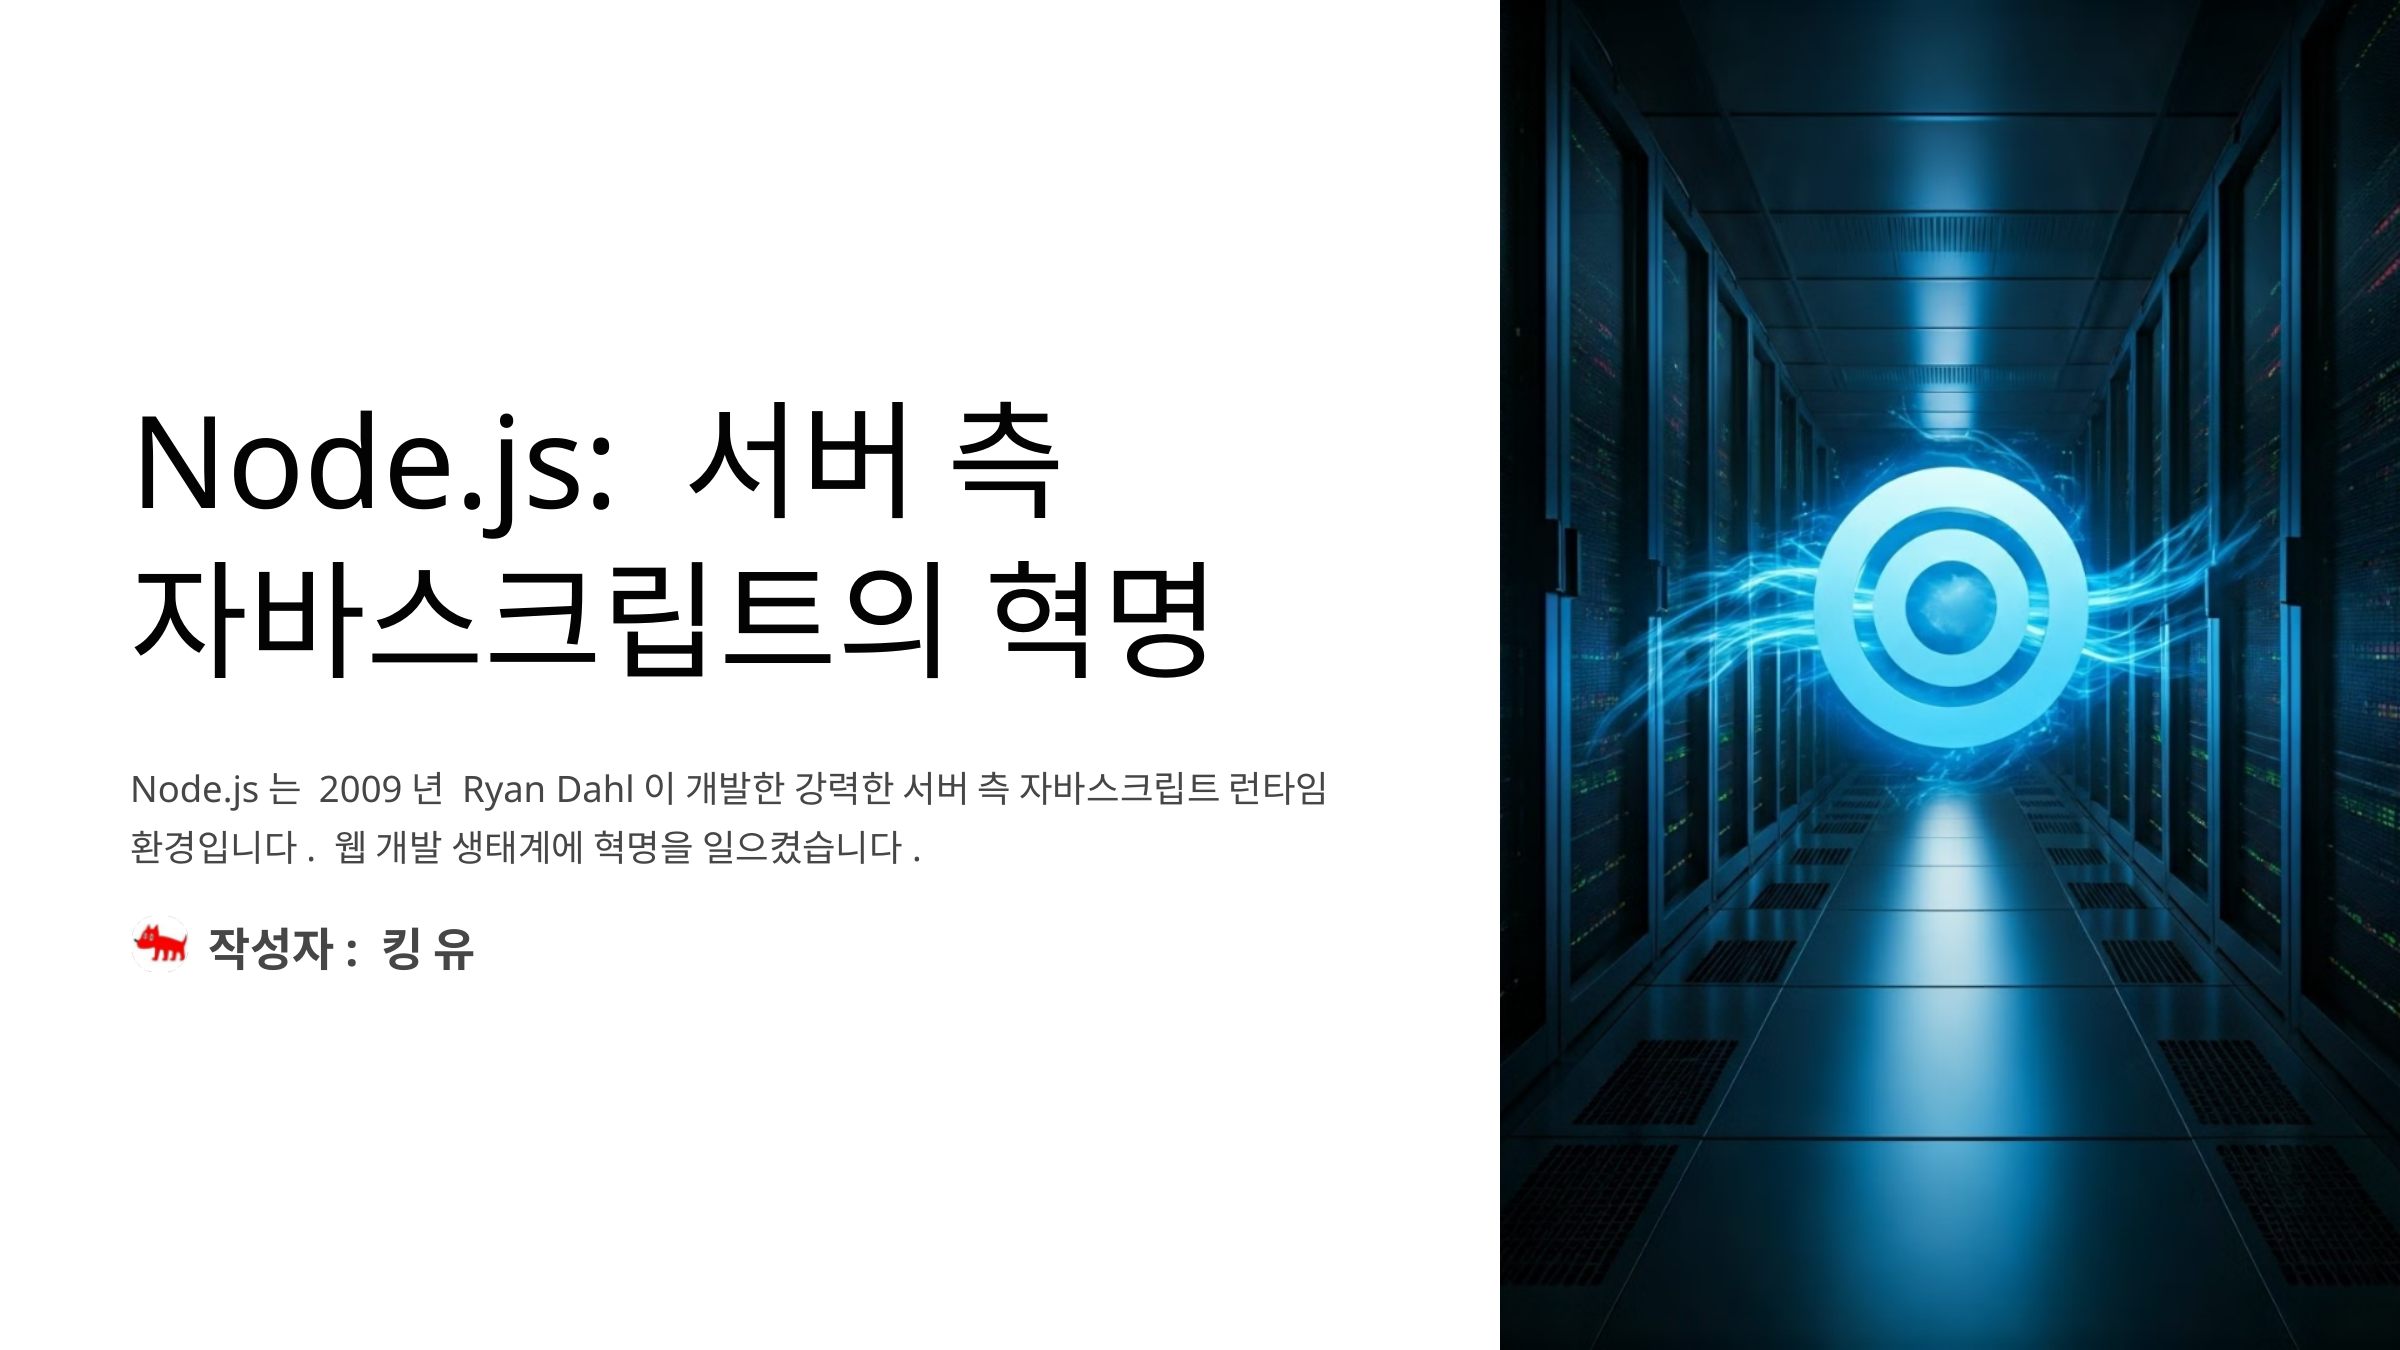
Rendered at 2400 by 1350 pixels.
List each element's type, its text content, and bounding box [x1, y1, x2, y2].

text_box 작성자: 킹 유 [208, 911, 460, 977]
picture [1499, 0, 2400, 1350]
text_box Node.js: 서버 측 자바스크립트의 혁명 [130, 373, 1370, 695]
text_box Node.js는 2009년 Ryan Dahl이 개발한 강력한 서버 측 자바스크립트 런타임 환경입니다. 웹 개발 생태계에 혁명을 일으켰습니다. [130, 750, 1370, 870]
picture [1820, 1309, 1831, 1318]
picture [131, 915, 189, 973]
